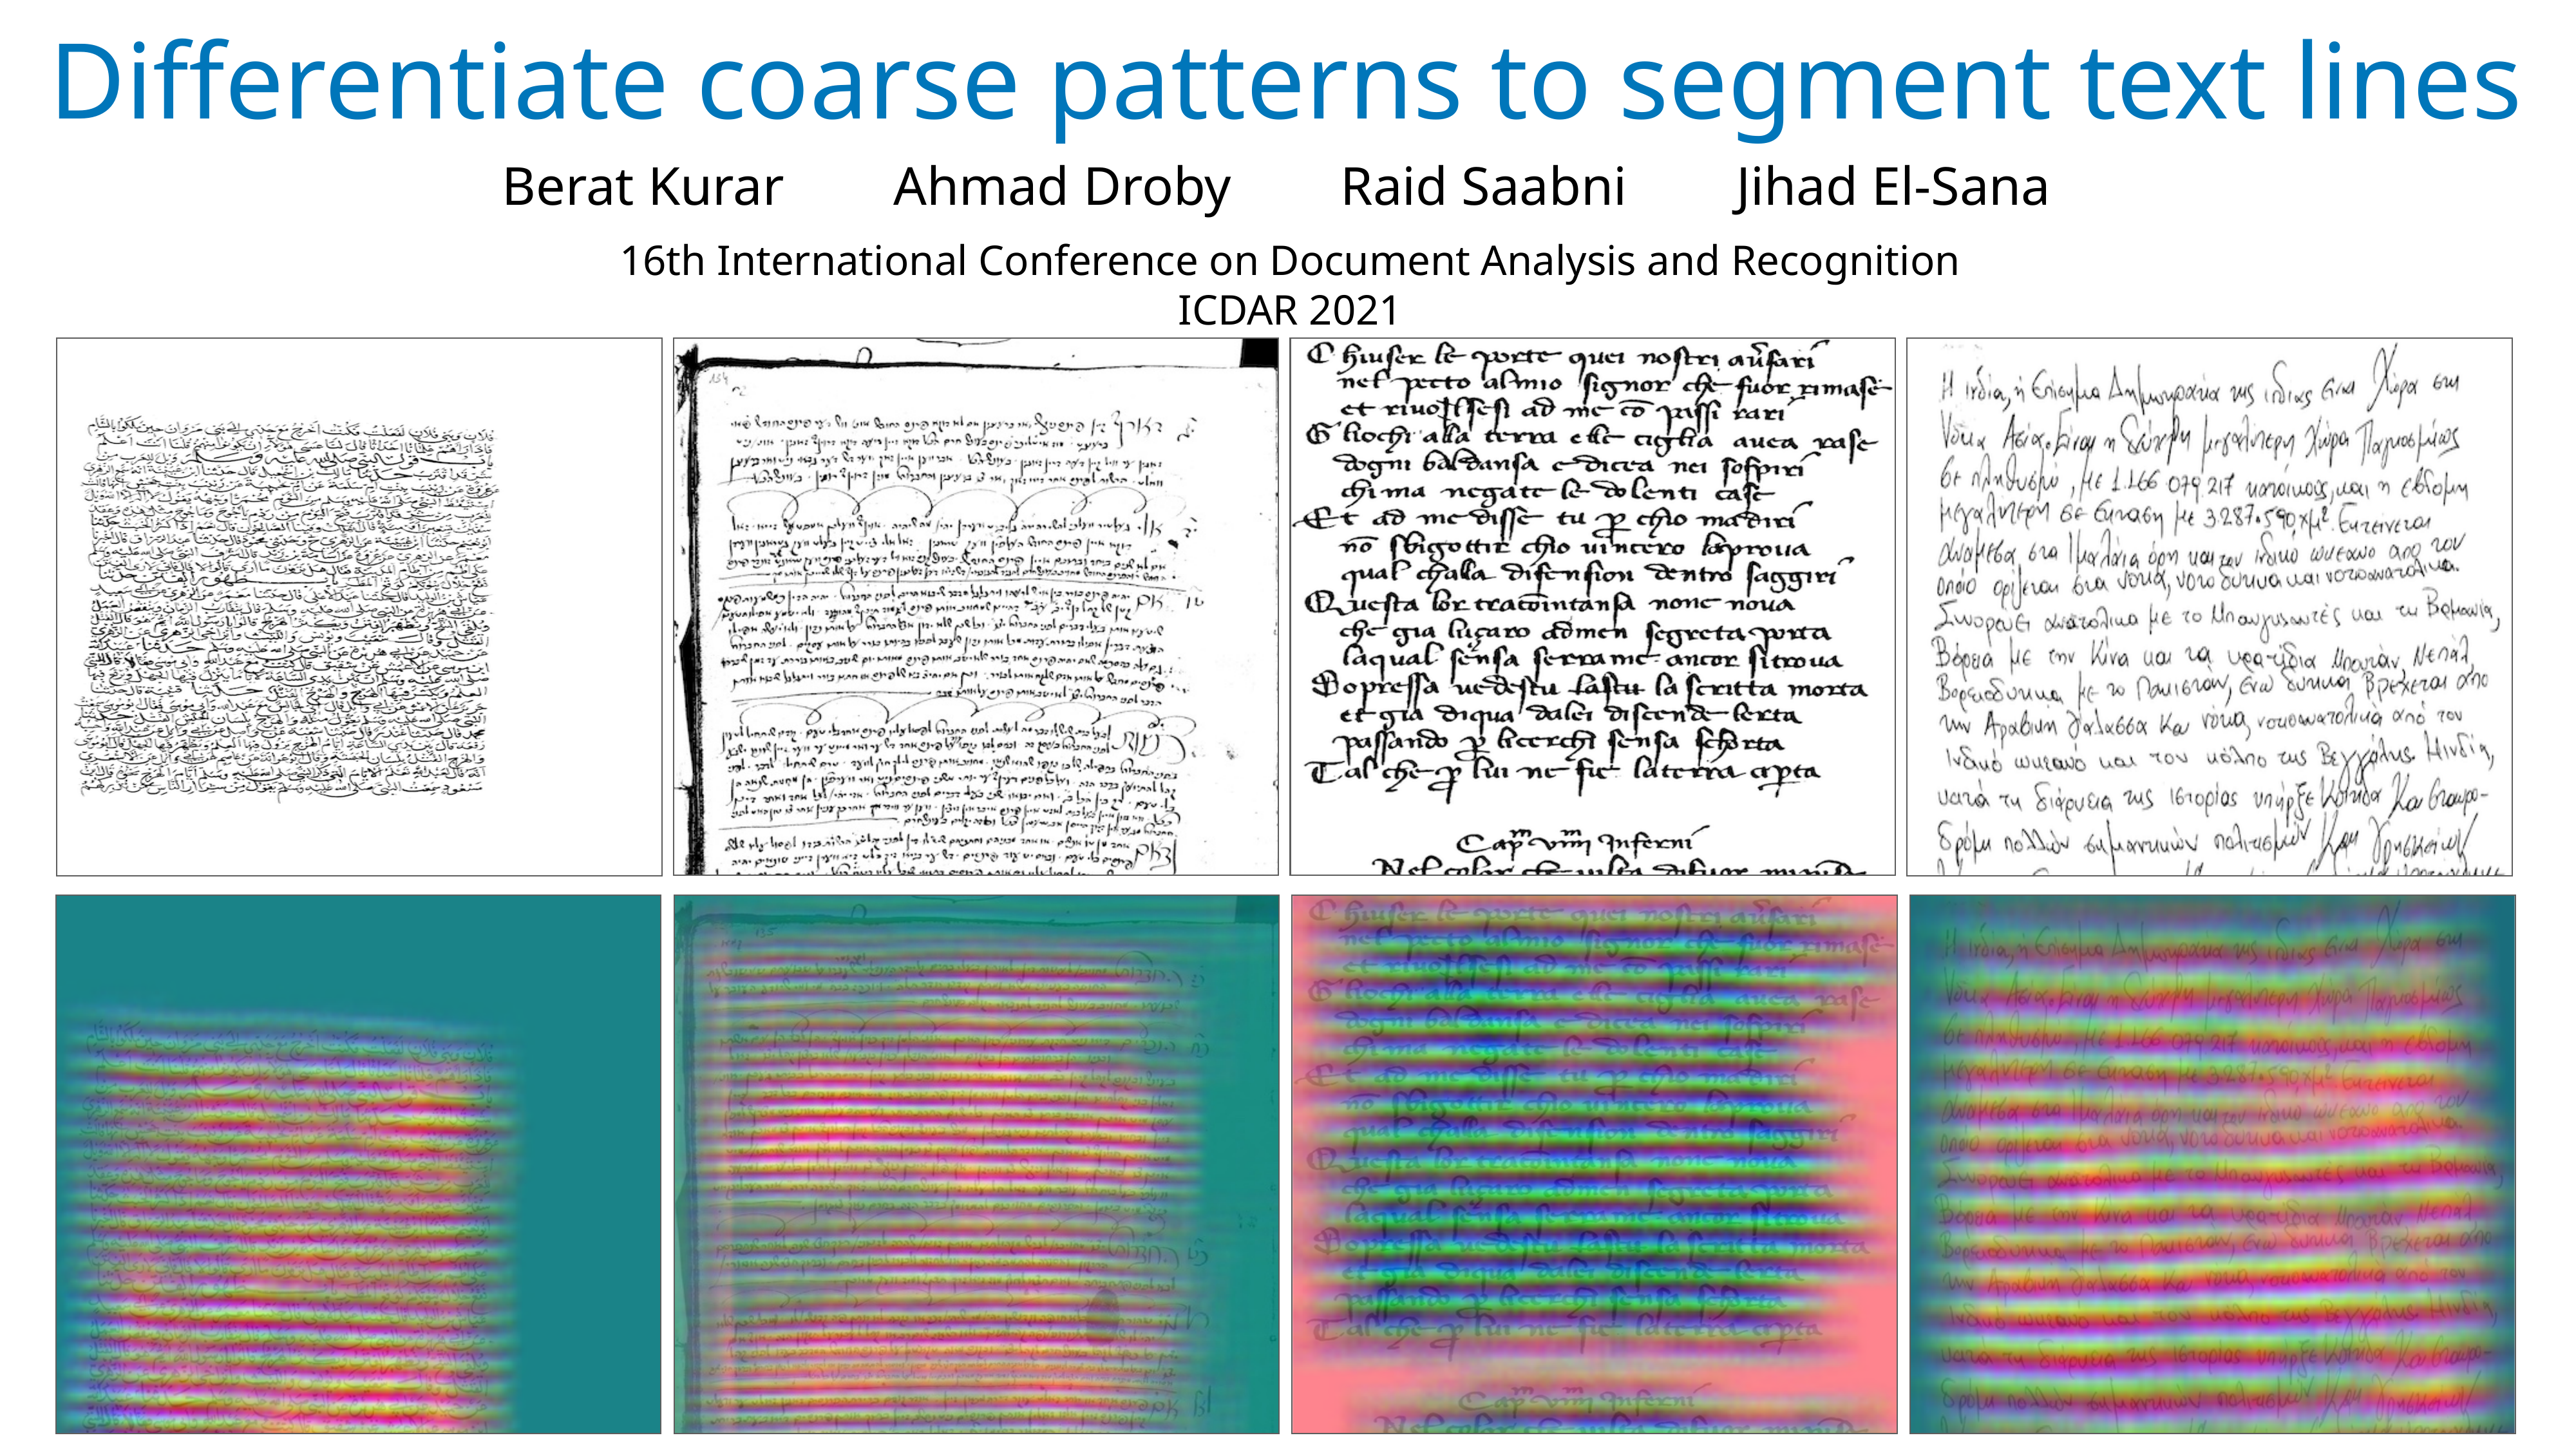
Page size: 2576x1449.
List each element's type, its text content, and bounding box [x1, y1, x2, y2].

text_box 16th International Conference on Document Analysis and Recognition ICDAR 2021 [8, 229, 2573, 339]
picture [57, 338, 661, 876]
picture [1910, 895, 2515, 1434]
picture [56, 895, 661, 1433]
picture [1293, 895, 1897, 1433]
subtitle Berat Kurar Ahmad Droby Raid Saabni Jihad El-Sana [0, 147, 2560, 257]
title Differentiate coarse patterns to segment text lines [1, 1, 2572, 146]
picture [674, 895, 1279, 1434]
picture [674, 338, 1278, 875]
picture [1907, 338, 2512, 876]
picture [1291, 338, 1895, 875]
